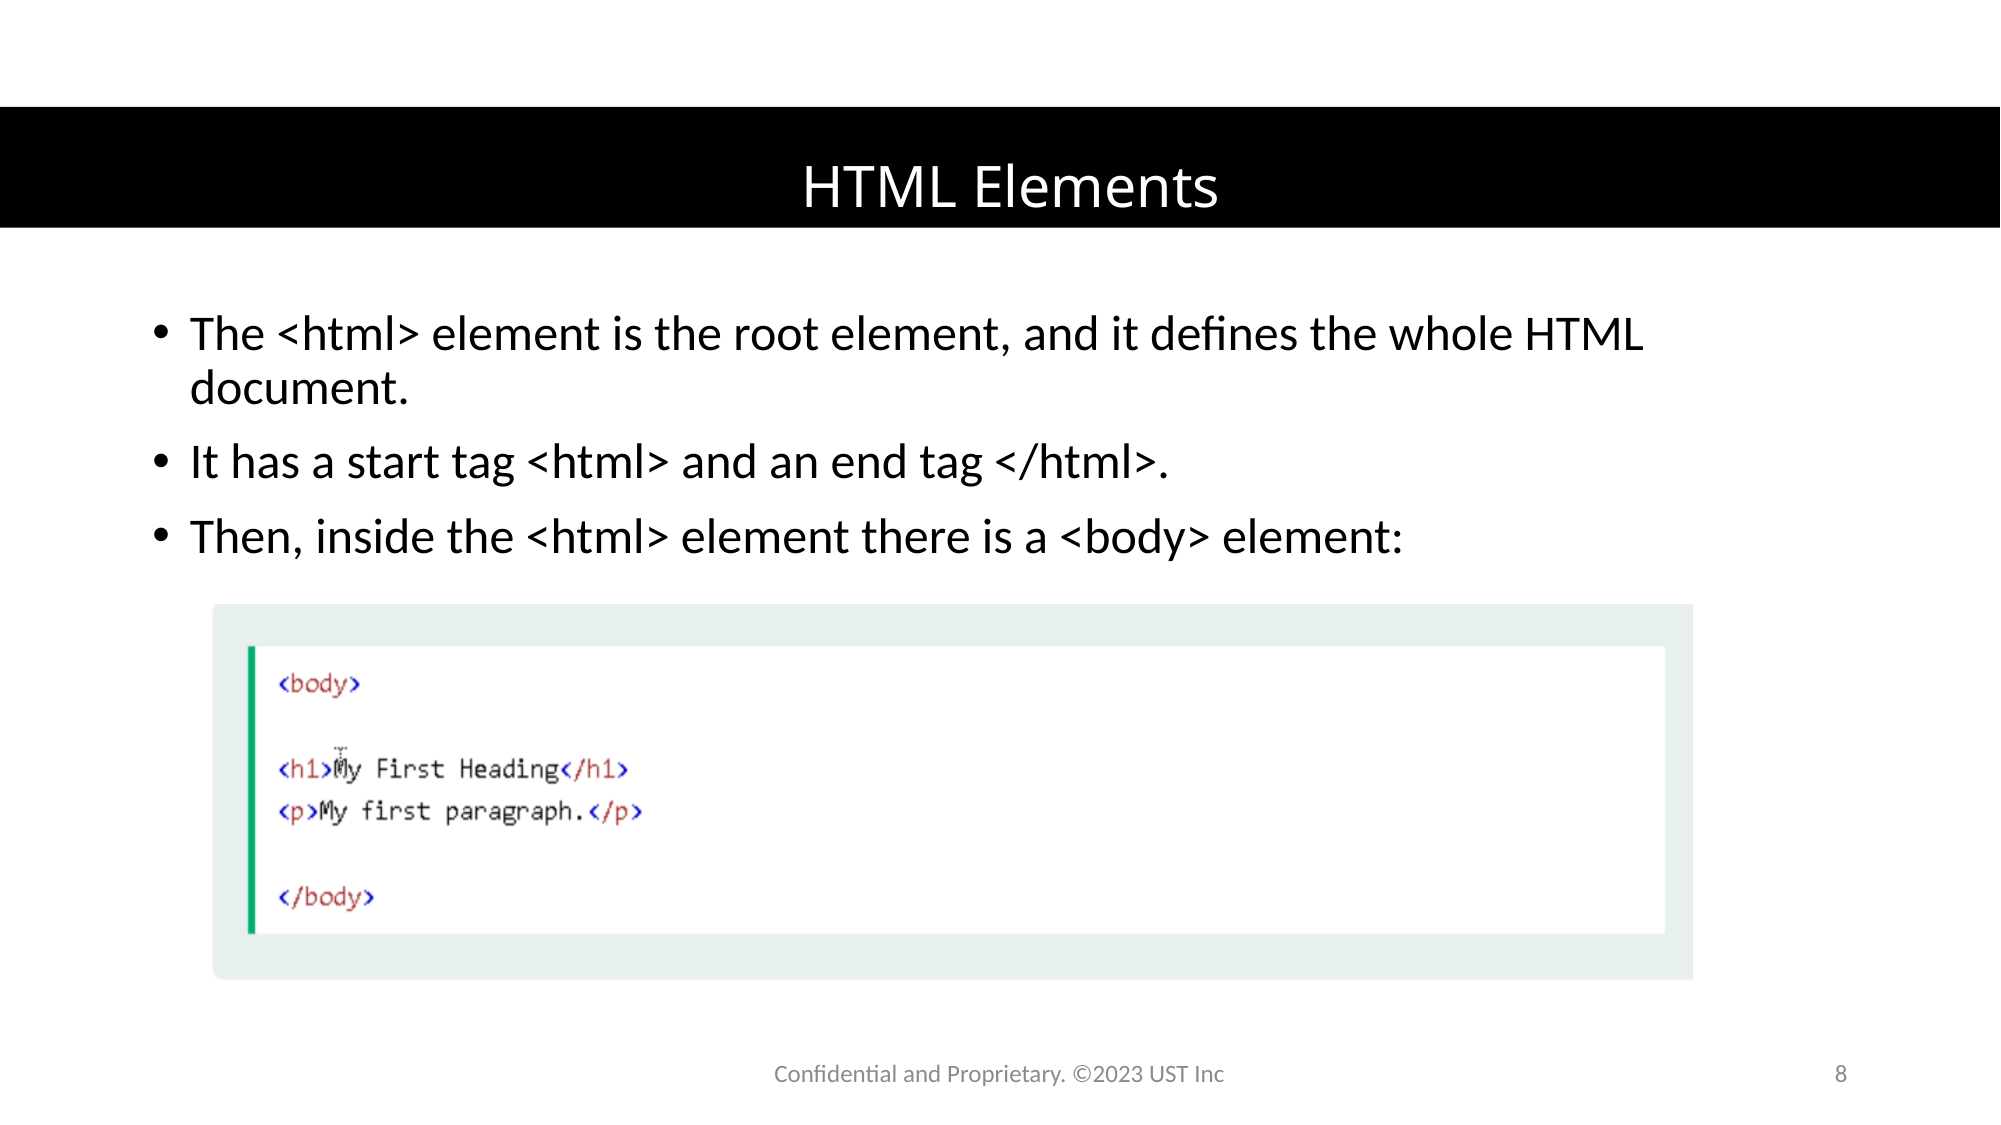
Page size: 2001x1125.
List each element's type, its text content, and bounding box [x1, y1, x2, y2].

list The <html> element is the root element, and it defines the whole HTML document. It has a start tag <html> and an end tag </html>. Then, inside the <html> element there is a <body> element: [137, 299, 1863, 1014]
slide_number 8 [1412, 1042, 1863, 1103]
footer Confidential and Proprietary. ©2023 UST Inc [662, 1042, 1338, 1103]
picture [204, 604, 1694, 986]
text_box [0, 106, 2000, 229]
title HTML Elements [91, 150, 1931, 228]
